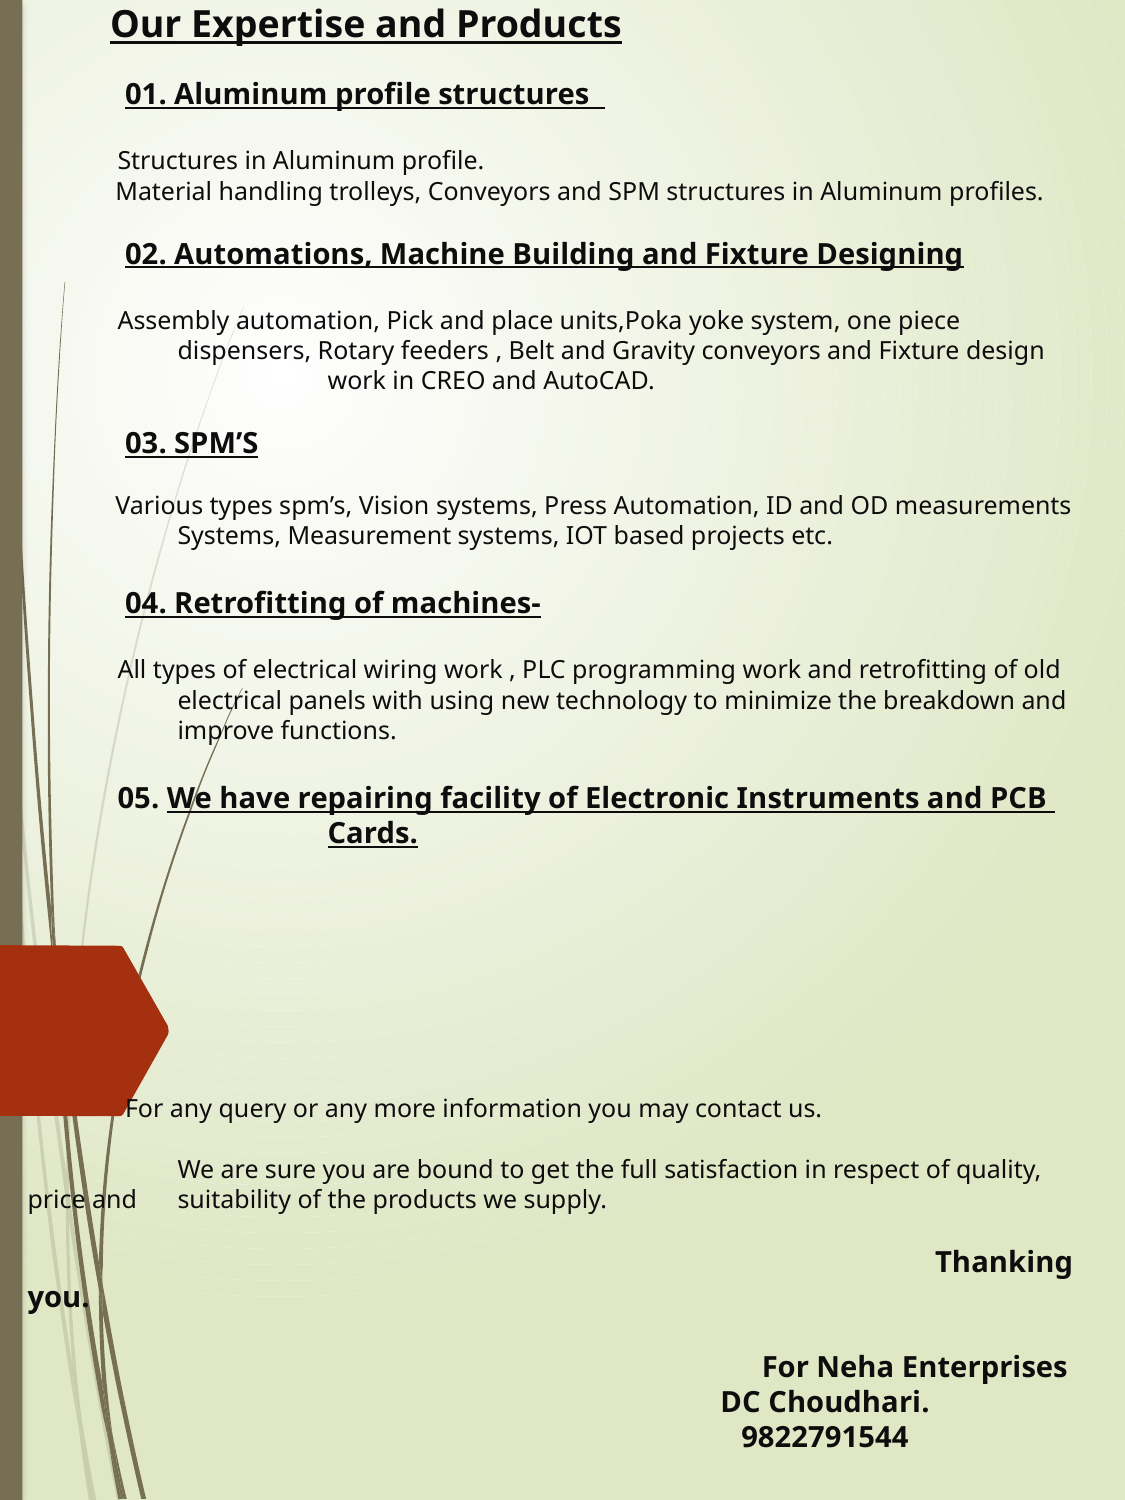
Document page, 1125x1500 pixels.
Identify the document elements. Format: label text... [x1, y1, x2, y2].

text_box Our Expertise and Products 01. Aluminum profile structures Structures in Aluminum profile. Material handling trolleys, Conveyors and SPM structures in Aluminum profiles. 02. Automations, Machine Building and Fixture Designing Assembly automation, Pick and place units,Poka yoke system, one piece dispensers, Rotary feeders , Belt and Gravity conveyors and Fixture design work in CREO and AutoCAD. 03. SPM’S Various types spm’s, Vision systems, Press Automation, ID and OD measurements Systems, Measurement systems, IOT based projects etc. 04. Retrofitting of machines- All types of electrical wiring work , PLC programming work and retrofitting of old electrical panels with using new technology to minimize the breakdown and improve functions. 05. We have repairing facility of Electronic Instruments and PCB Cards. For any query or any more information you may contact us. We are sure you are bound to get the full satisfaction in respect of quality, price and suitability of the products we supply. Thanking you. For Neha Enterprises DC Choudhari. 9822791544 [12, 0, 1113, 1461]
